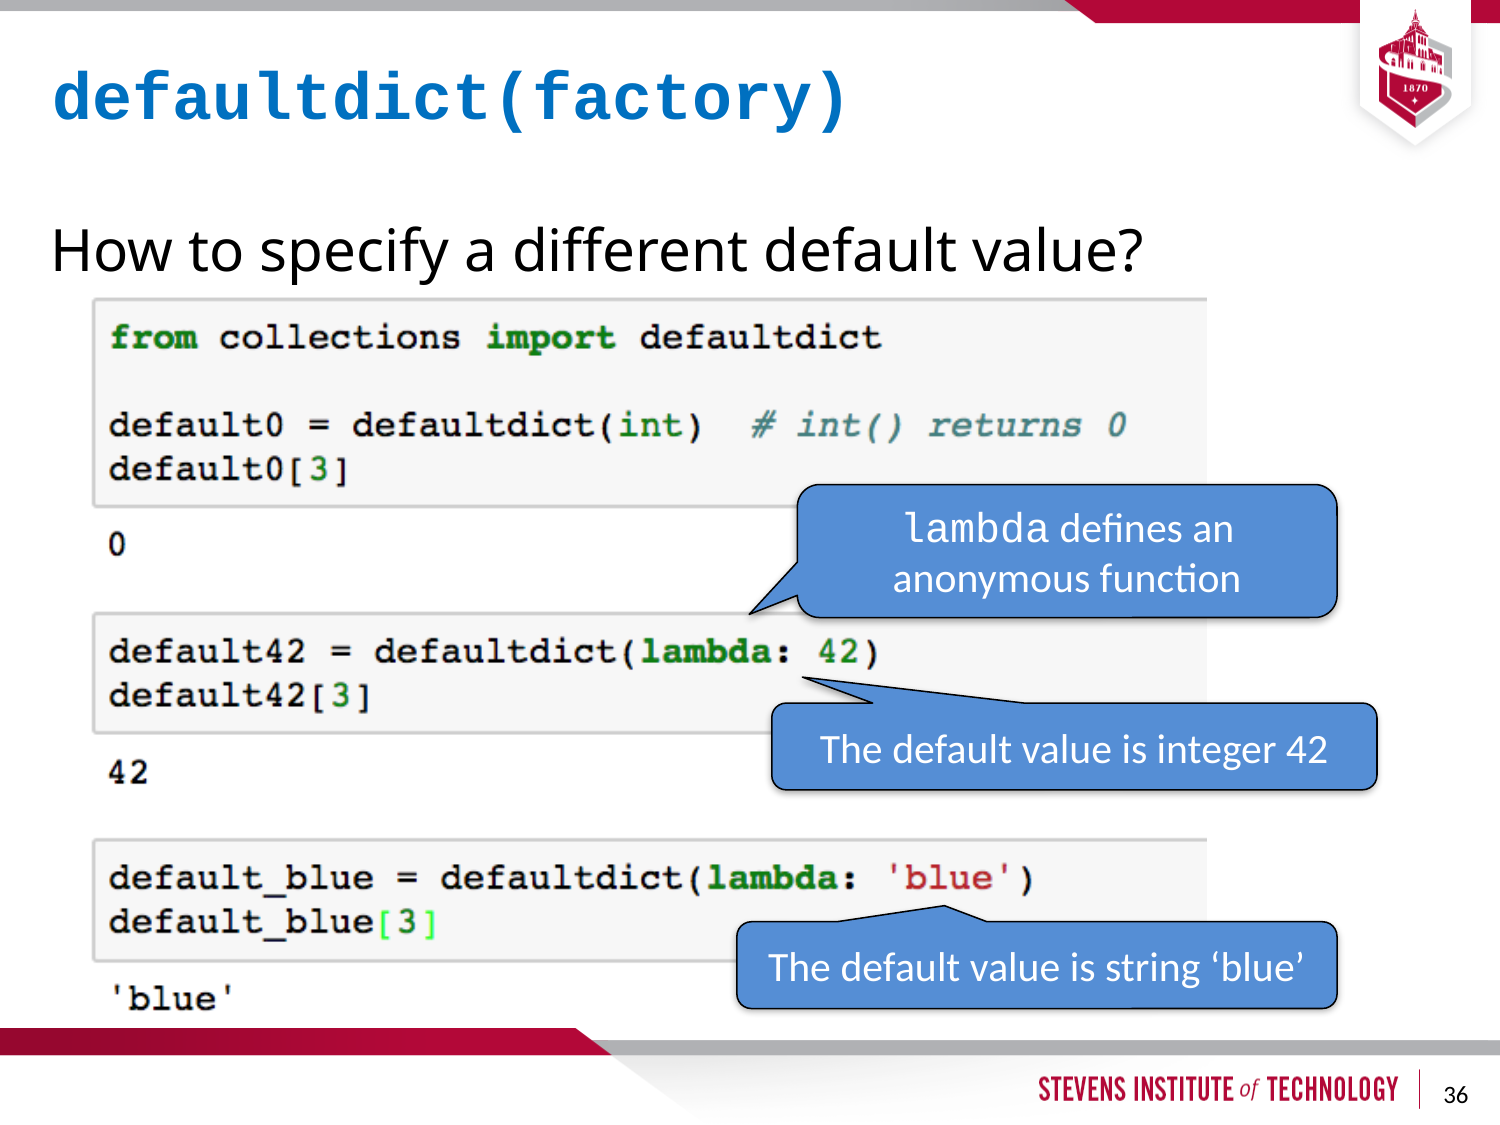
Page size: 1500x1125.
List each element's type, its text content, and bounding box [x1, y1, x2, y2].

text_box The default value is string ‘blue’ [1212, 920, 1338, 1010]
title defaultdict(factory) [37, 45, 1338, 150]
list How to specify a different default value? [35, 205, 1439, 946]
text_box lambda defines an anonymous function [1212, 483, 1338, 619]
slide_number 36 [1428, 1071, 1490, 1108]
text_box The default value is integer 42 [1212, 702, 1378, 791]
picture [0, 291, 1500, 1125]
picture [0, 0, 1500, 160]
